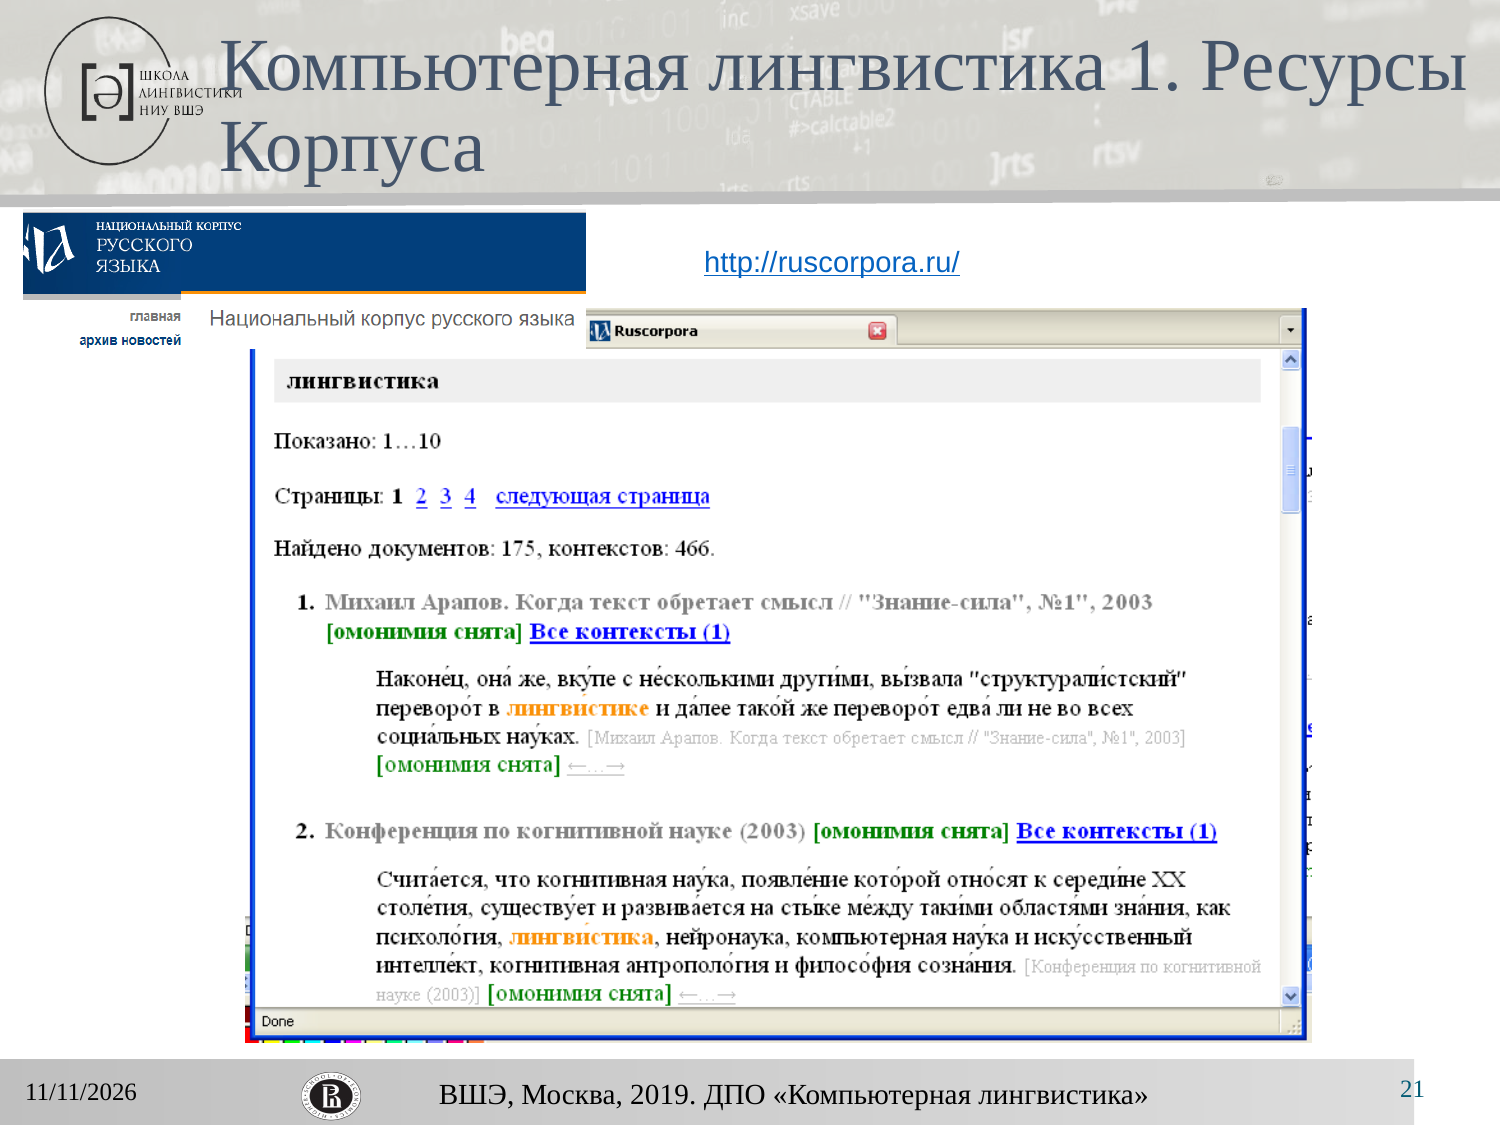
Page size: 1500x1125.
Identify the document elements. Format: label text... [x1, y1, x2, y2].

text_box http://ruscorpora.ru/ [689, 236, 976, 287]
title Компьютерная лингвистика 1. Ресурсы Корпуса [219, 20, 1492, 188]
picture [0, 0, 1500, 194]
picture [301, 1072, 361, 1121]
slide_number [10, 1060, 162, 1121]
slide_number 21 [1299, 1042, 1425, 1103]
picture [23, 209, 1312, 1043]
